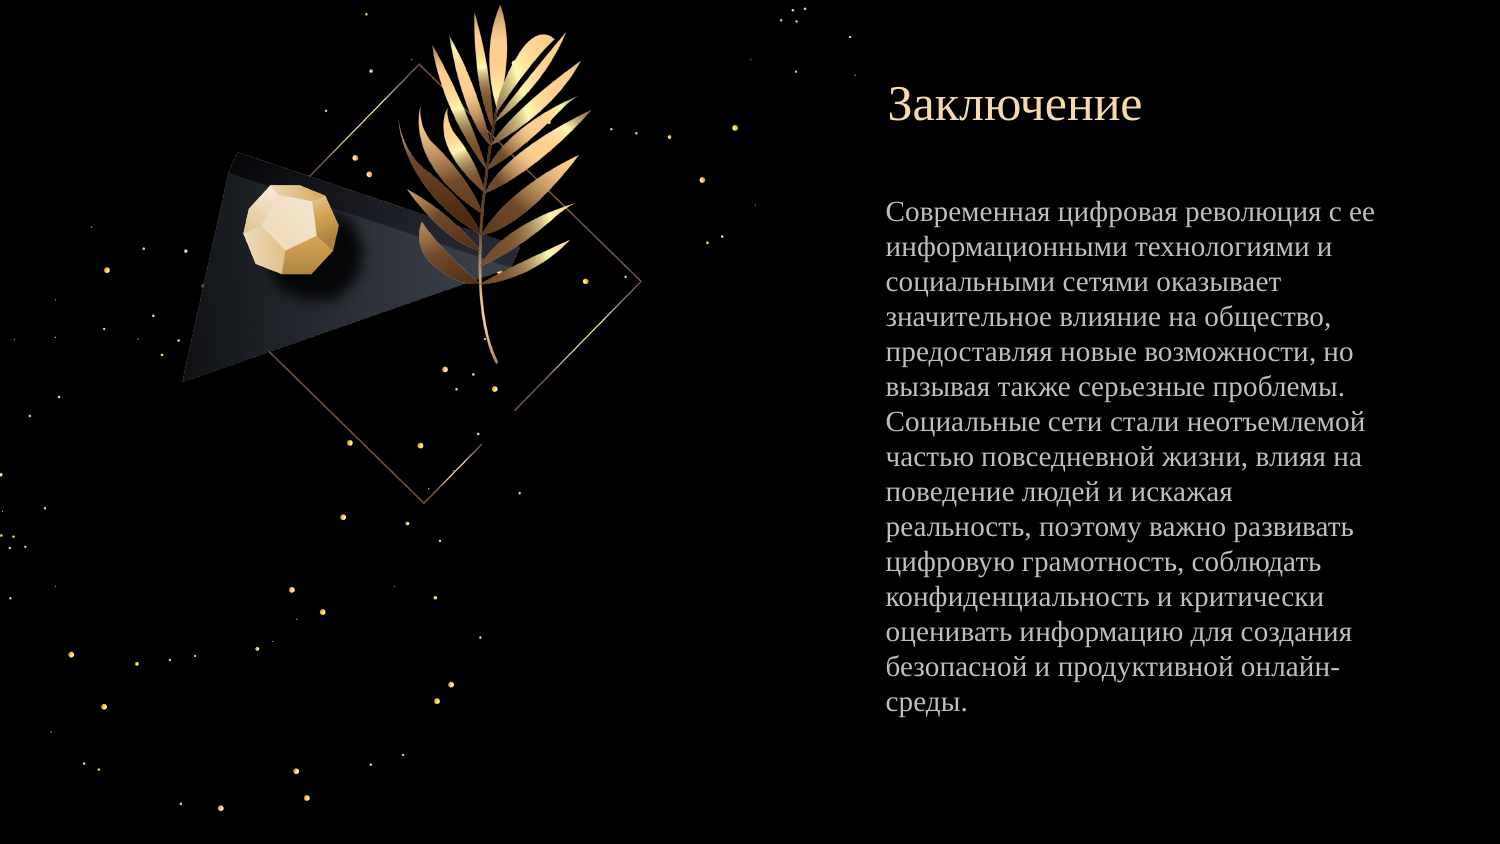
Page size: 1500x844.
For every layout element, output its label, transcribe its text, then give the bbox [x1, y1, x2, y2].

text_box Заключение [876, 63, 1158, 139]
picture [0, 0, 872, 811]
text_box Современная цифровая революция с ее информационными технологиями и социальными сетями оказывает значительное влияние на общество, предоставляя новые возможности, но вызывая также серьезные проблемы. Социальные сети стали неотъемлемой частью повседневной жизни, влияя на поведение людей и искажая реальность, поэтому важно развивать цифровую грамотность, соблюдать конфиденциальность и критически оценивать информацию для создания безопасной и продуктивной онлайн-среды. [870, 185, 1395, 725]
